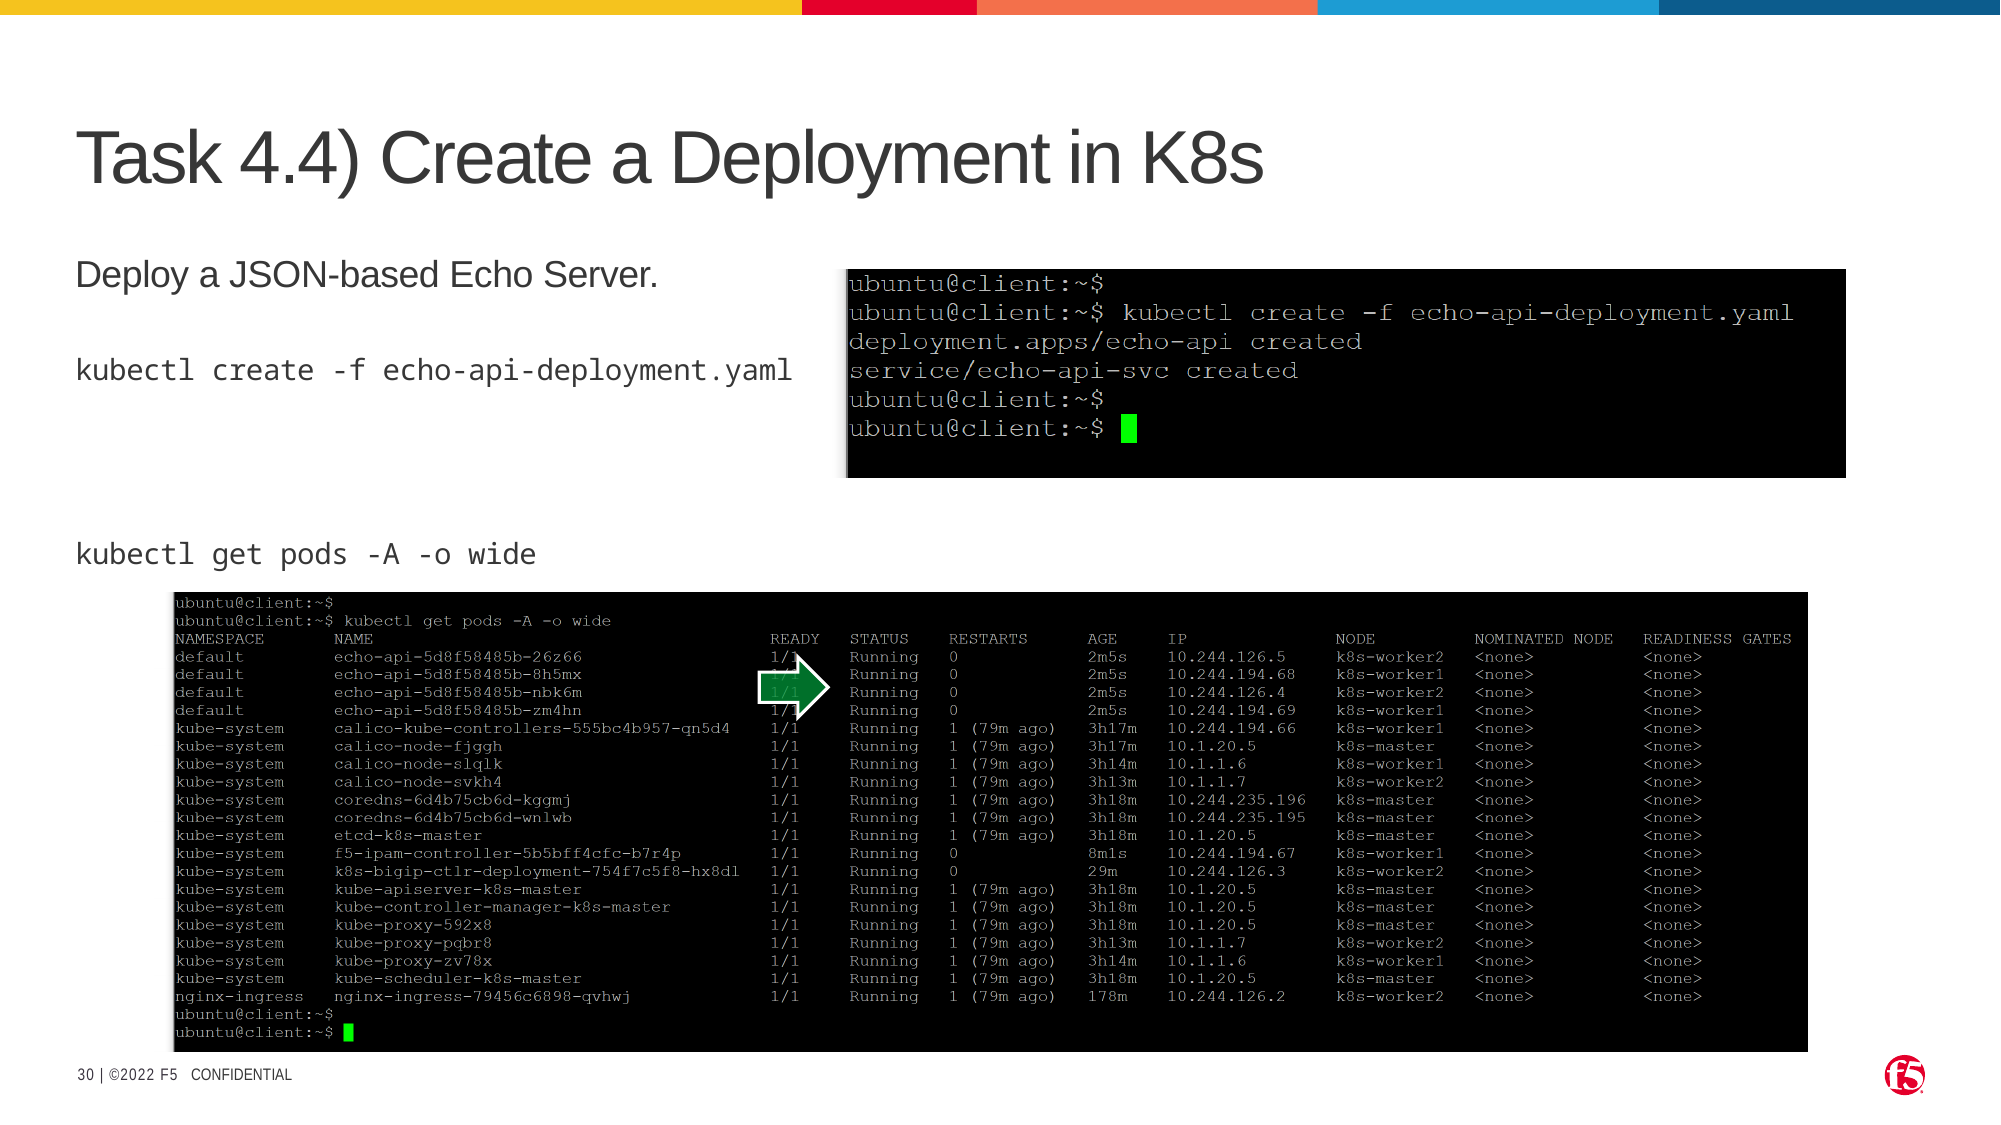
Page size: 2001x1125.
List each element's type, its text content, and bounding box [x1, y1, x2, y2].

footer CONFIDENTIAL [191, 1063, 339, 1084]
picture [154, 592, 1808, 1052]
title Task 4.4) Create a Deployment in K8s [75, 75, 1925, 199]
picture [827, 269, 1846, 478]
list Deploy a JSON-based Echo Server. kubectl create -f echo-api-deployment.yaml kubectl get pods -A -o wide [75, 240, 1925, 1018]
